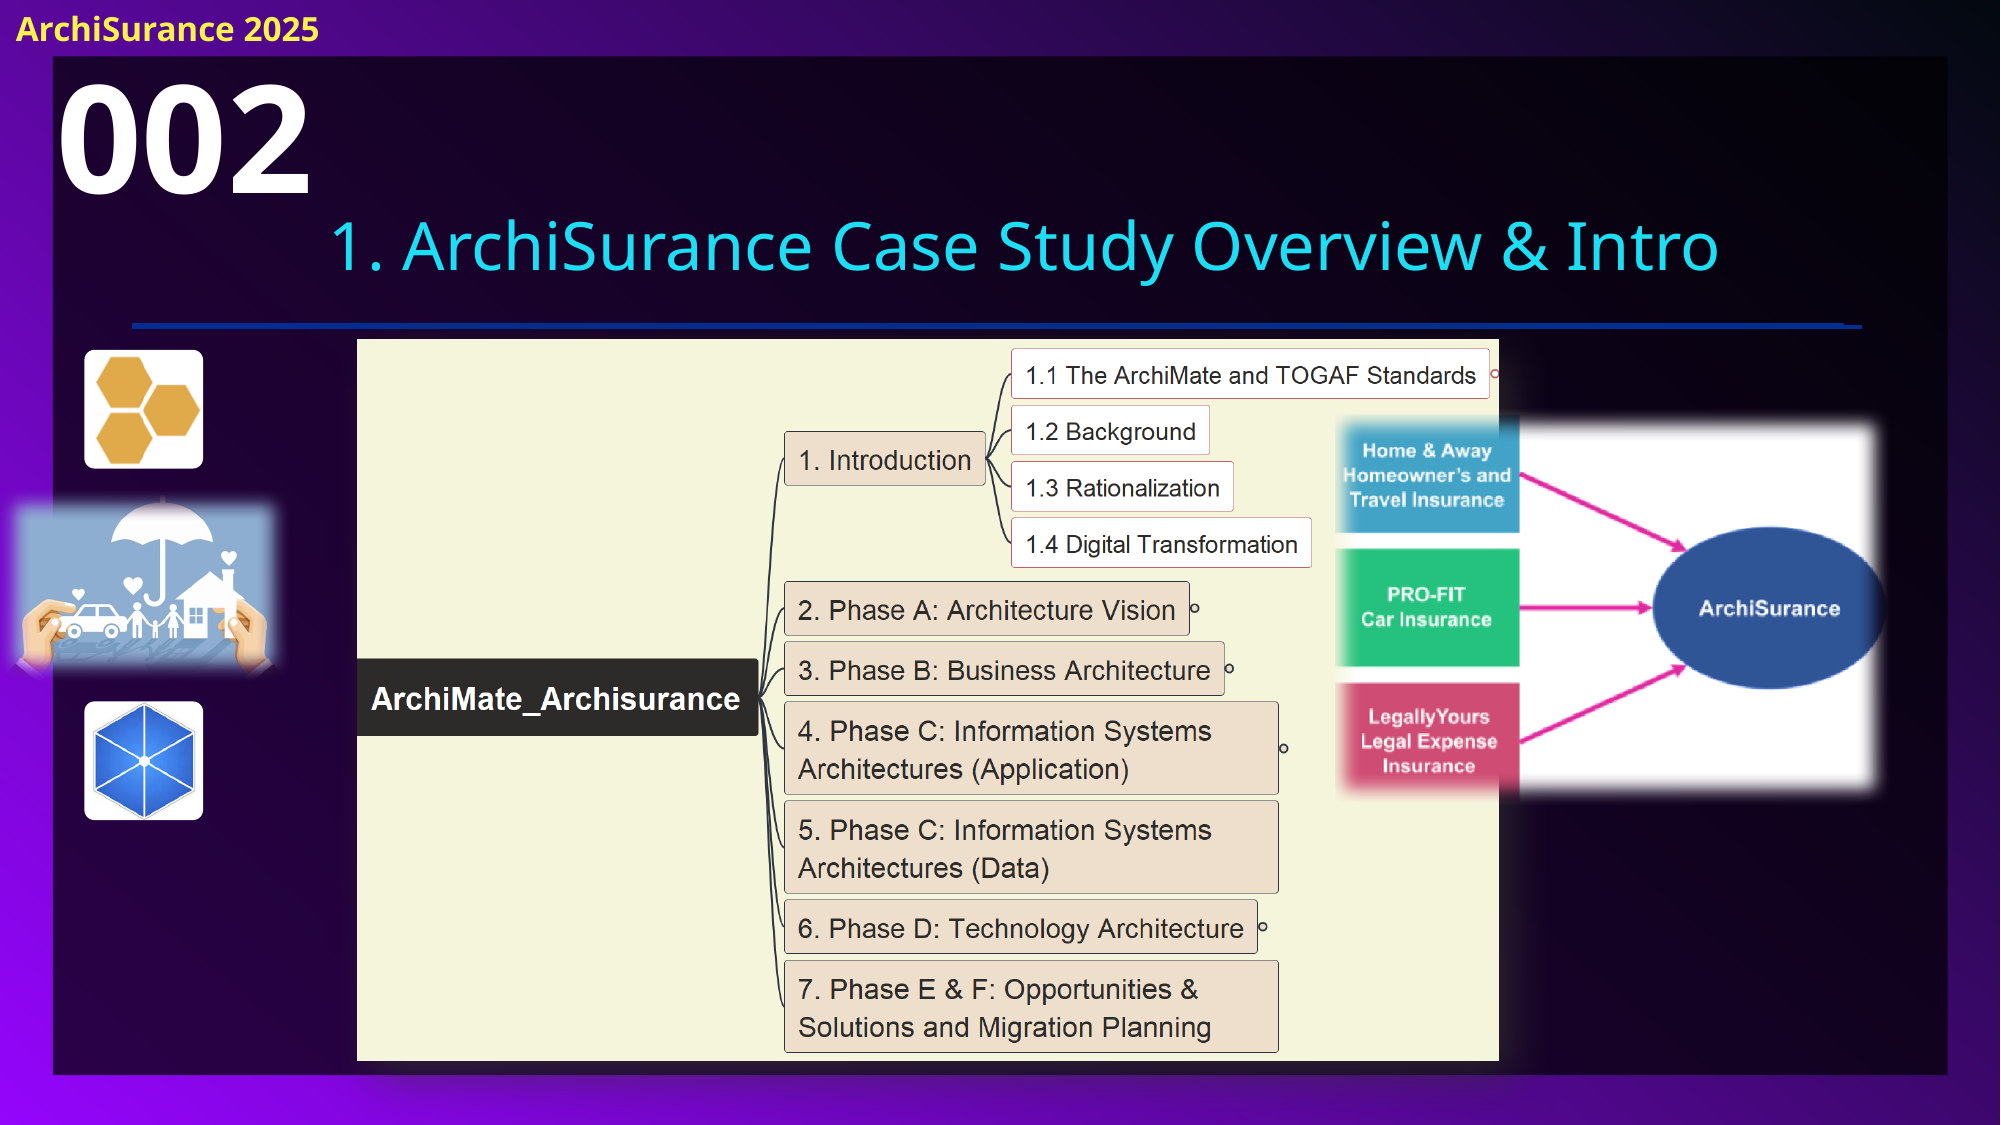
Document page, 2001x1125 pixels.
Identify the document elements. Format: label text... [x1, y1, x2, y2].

picture [0, 486, 292, 684]
picture [84, 701, 204, 821]
picture [84, 349, 204, 469]
text_box ArchiSurance 2025 [1, 0, 335, 55]
picture [357, 339, 1892, 1061]
title 1. ArchiSurance Case Study Overview & Intro [328, 105, 1863, 293]
text_box 002 [41, 55, 329, 231]
